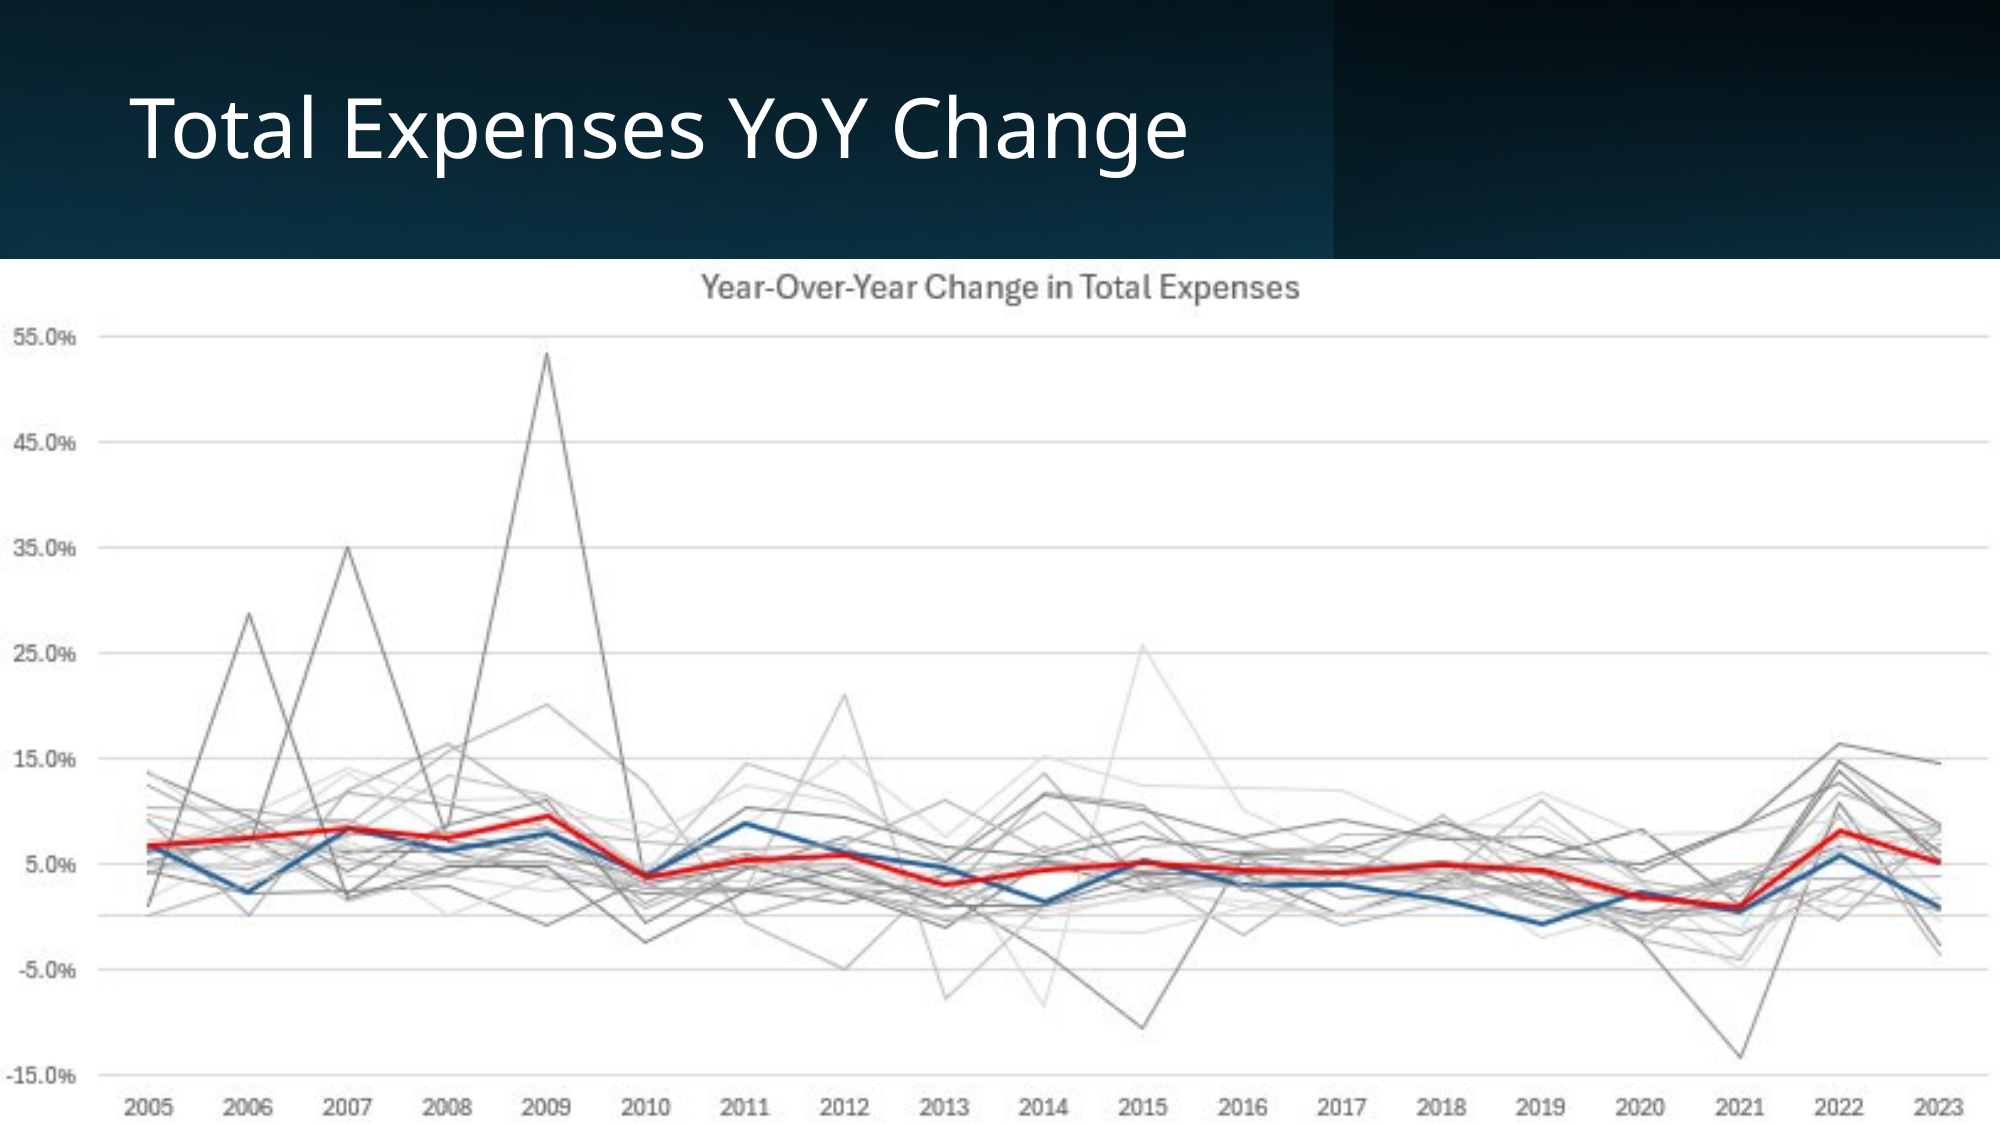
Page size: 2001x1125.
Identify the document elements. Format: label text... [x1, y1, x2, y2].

text_box [1335, 0, 2000, 259]
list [0, 259, 2000, 1125]
title Total Expenses YoY Change [114, 57, 1279, 206]
text_box [626, 0, 1335, 259]
text_box [0, 0, 626, 259]
